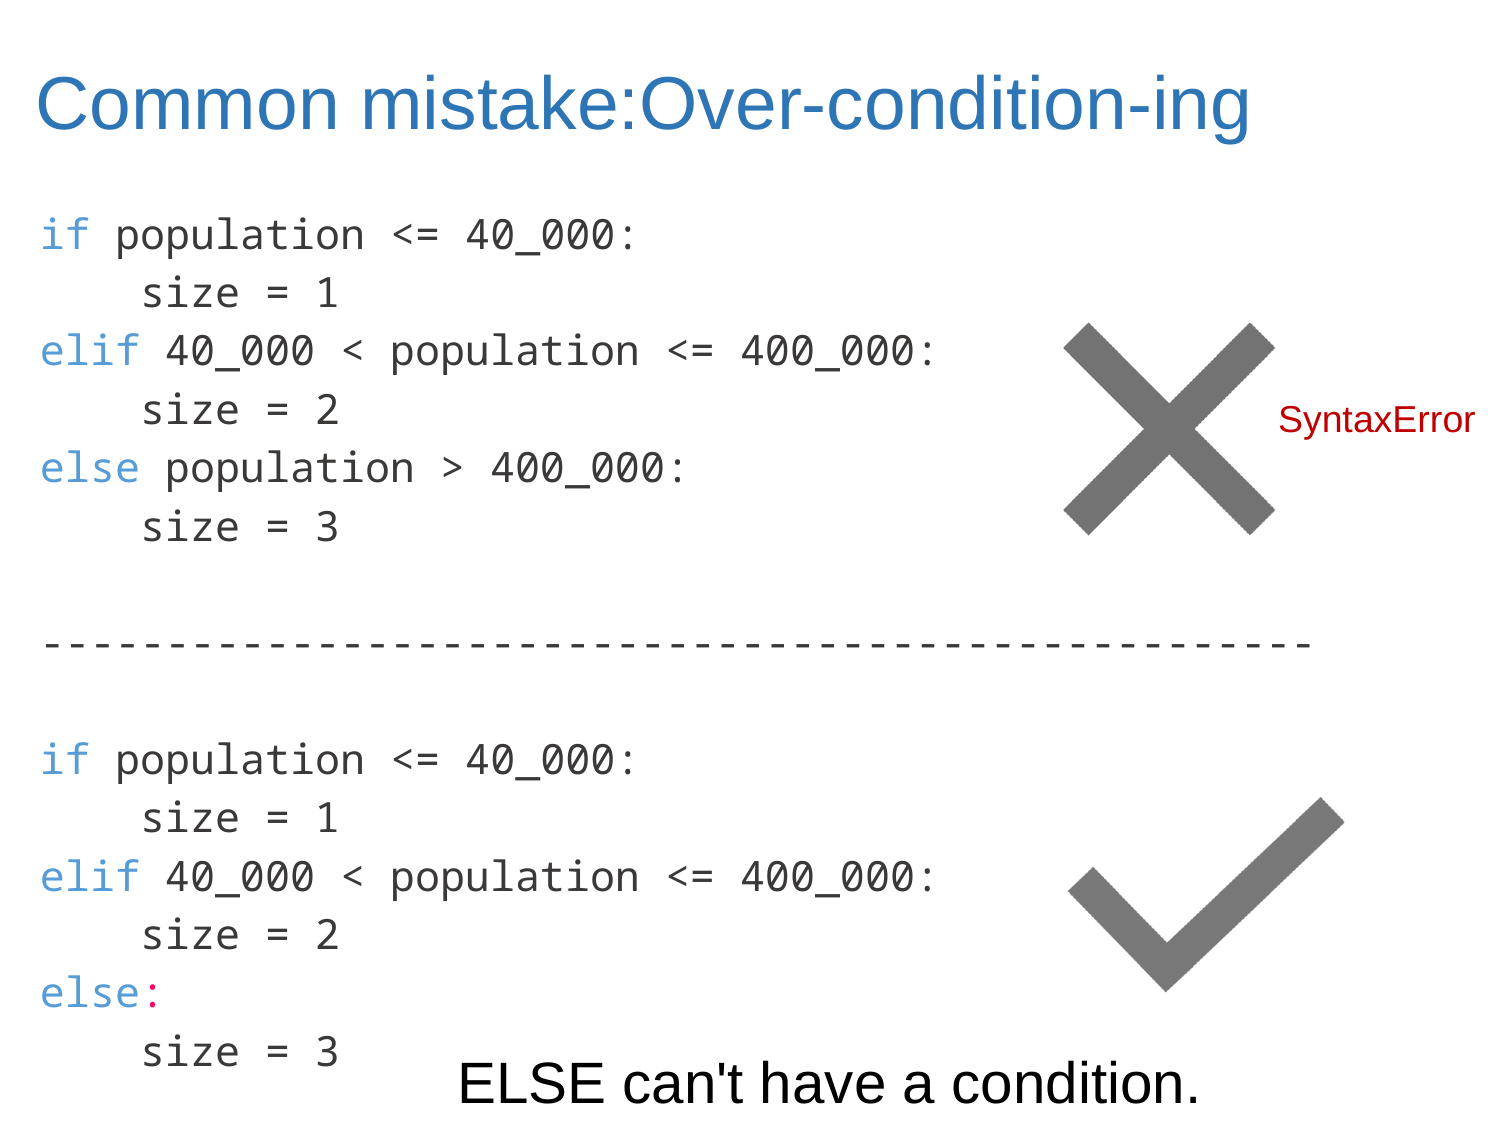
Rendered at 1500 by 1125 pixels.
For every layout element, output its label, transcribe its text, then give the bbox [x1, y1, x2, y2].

title Common mistake:Over-condition-ing [20, 62, 1333, 138]
text_box SyntaxError [1316, 387, 1491, 448]
picture [1062, 749, 1351, 1038]
text_box ELSE can't have a condition. [442, 1037, 1218, 1123]
picture [1024, 284, 1313, 573]
list if population <= 40_000: size = 1 elif 40_000 < population <= 400_000: size = 2 else population > 400_000: size = 3 --------------------------------------------------- if population <= 40_000: size = 1 elif 40_000 < population <= 400_000: size = 2 else: size = 3 [24, 200, 1450, 992]
